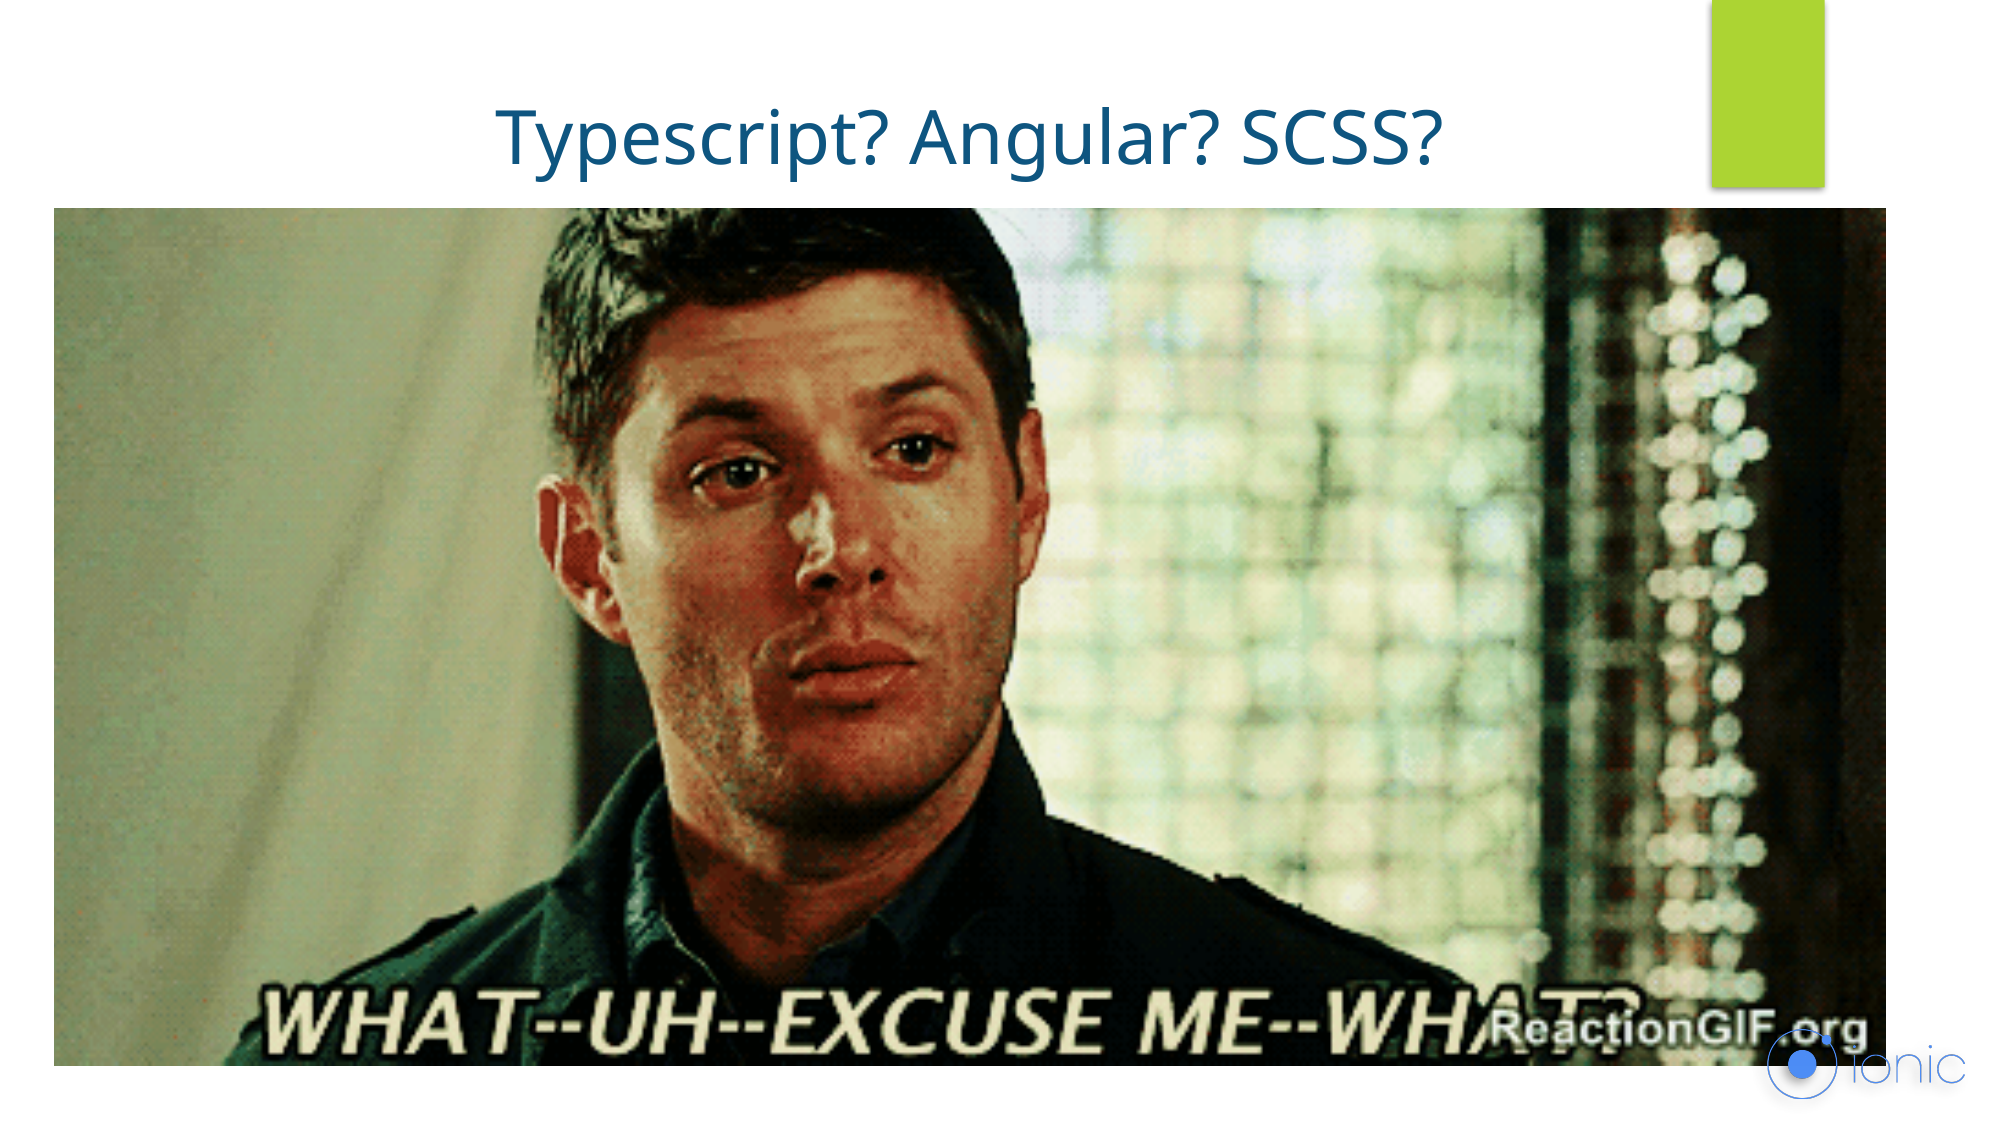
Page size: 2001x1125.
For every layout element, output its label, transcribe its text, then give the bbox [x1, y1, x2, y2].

picture [54, 208, 1967, 1100]
text_box Typescript? Angular? SCSS? [54, 82, 1886, 199]
